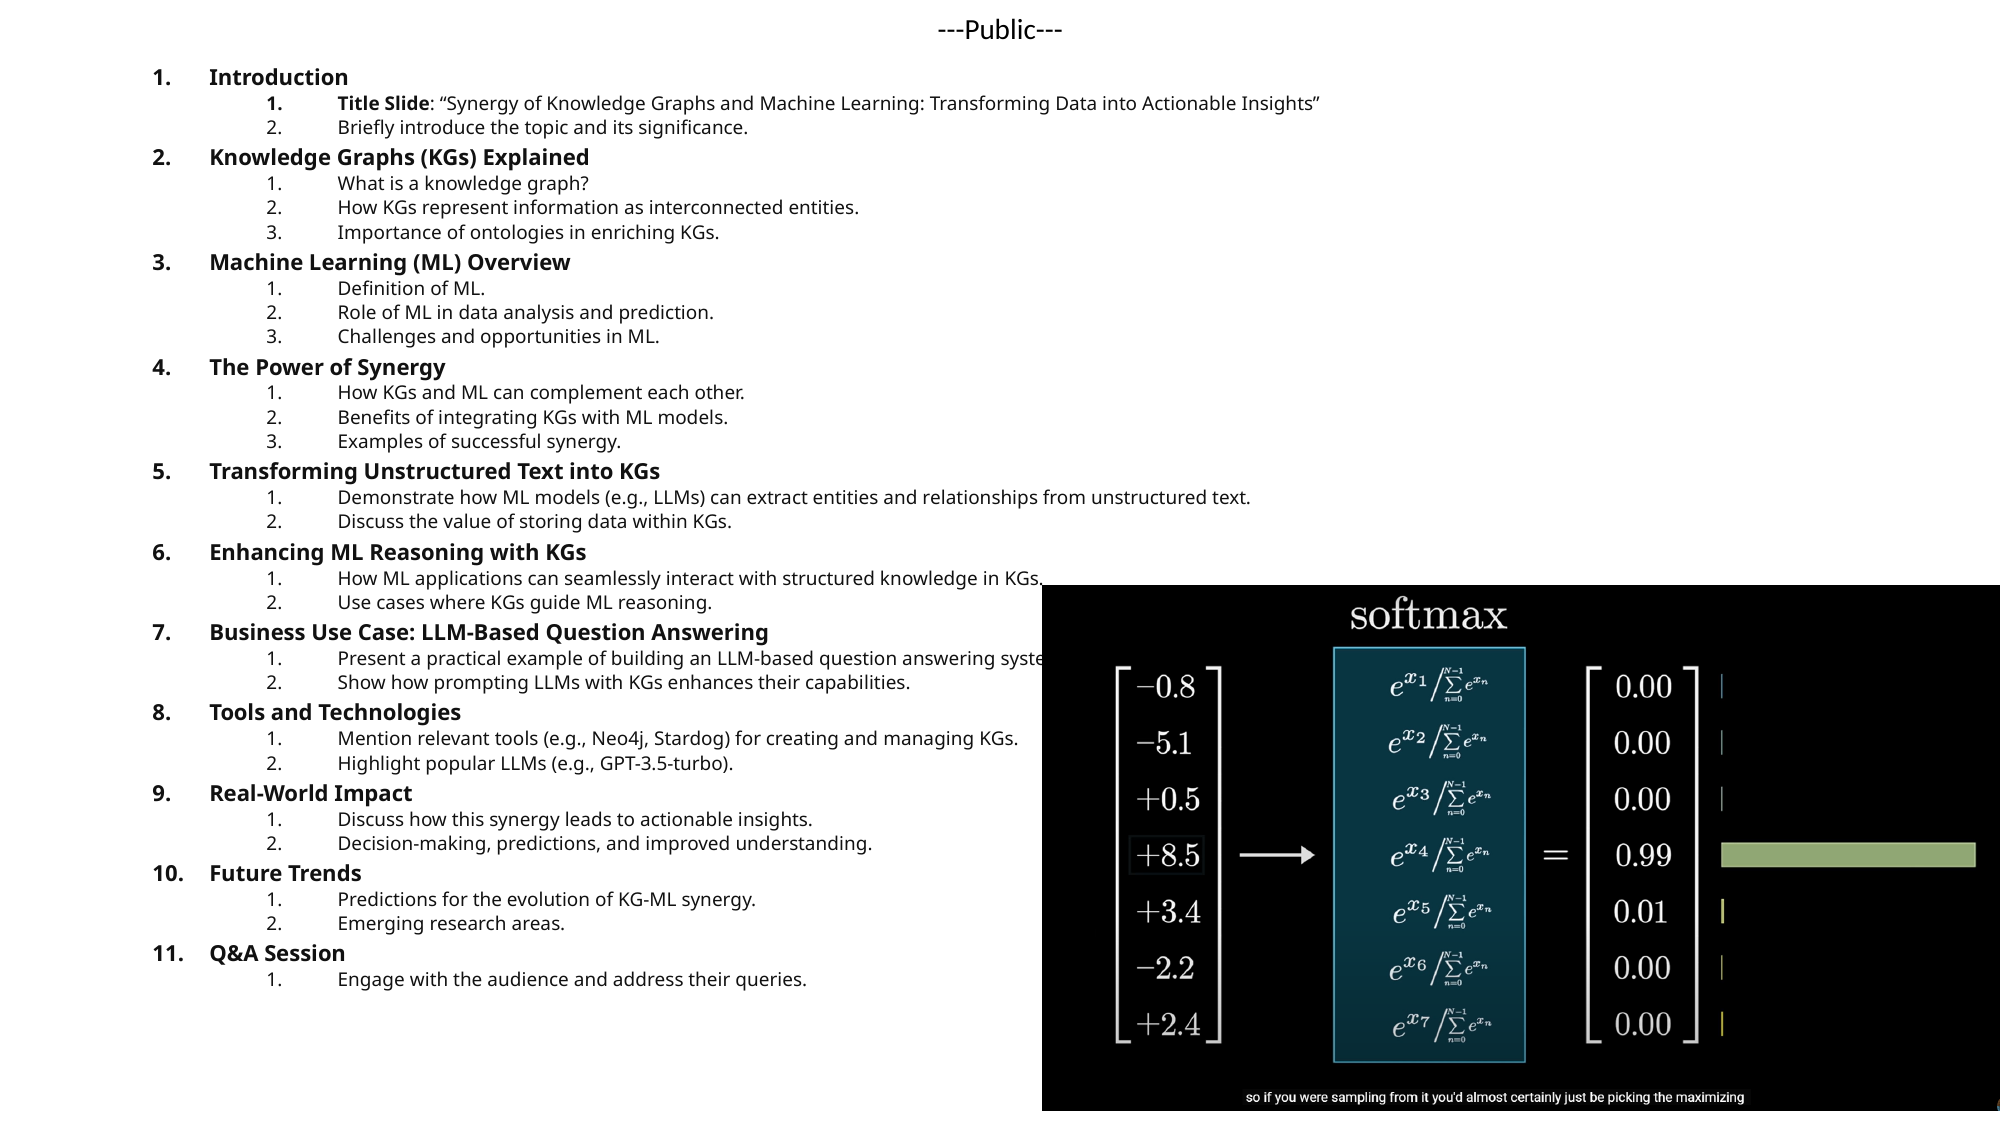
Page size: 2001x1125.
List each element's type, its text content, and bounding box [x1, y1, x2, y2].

picture [1042, 585, 2000, 1111]
list Introduction Title Slide: “Synergy of Knowledge Graphs and Machine Learning: Transforming Data into Actionable Insights” Briefly introduce the topic and its significance. Knowledge Graphs (KGs) Explained What is a knowledge graph? How KGs represent information as interconnected entities. Importance of ontologies in enriching KGs. Machine Learning (ML) Overview Definition of ML. Role of ML in data analysis and prediction. Challenges and opportunities in ML. The Power of Synergy How KGs and ML can complement each other. Benefits of integrating KGs with ML models. Examples of successful synergy. Transforming Unstructured Text into KGs Demonstrate how ML models (e.g., LLMs) can extract entities and relationships from unstructured text. Discuss the value of storing data within KGs. Enhancing ML Reasoning with KGs How ML applications can seamlessly interact with structured knowledge in KGs. Use cases where KGs guide ML reasoning. Business Use Case: LLM-Based Question Answering Present a practical example of building an LLM-based question answering system. Show how prompting LLMs with KGs enhances their capabilities. Tools and Technologies Mention relevant tools (e.g., Neo4j, Stardog) for creating and managing KGs. Highlight popular LLMs (e.g., GPT-3.5-turbo). Real-World Impact Discuss how this synergy leads to actionable insights. Decision-making, predictions, and improved understanding. Future Trends Predictions for the evolution of KG-ML synergy. Emerging research areas. Q&A Session Engage with the audience and address their queries. [137, 58, 1863, 1014]
